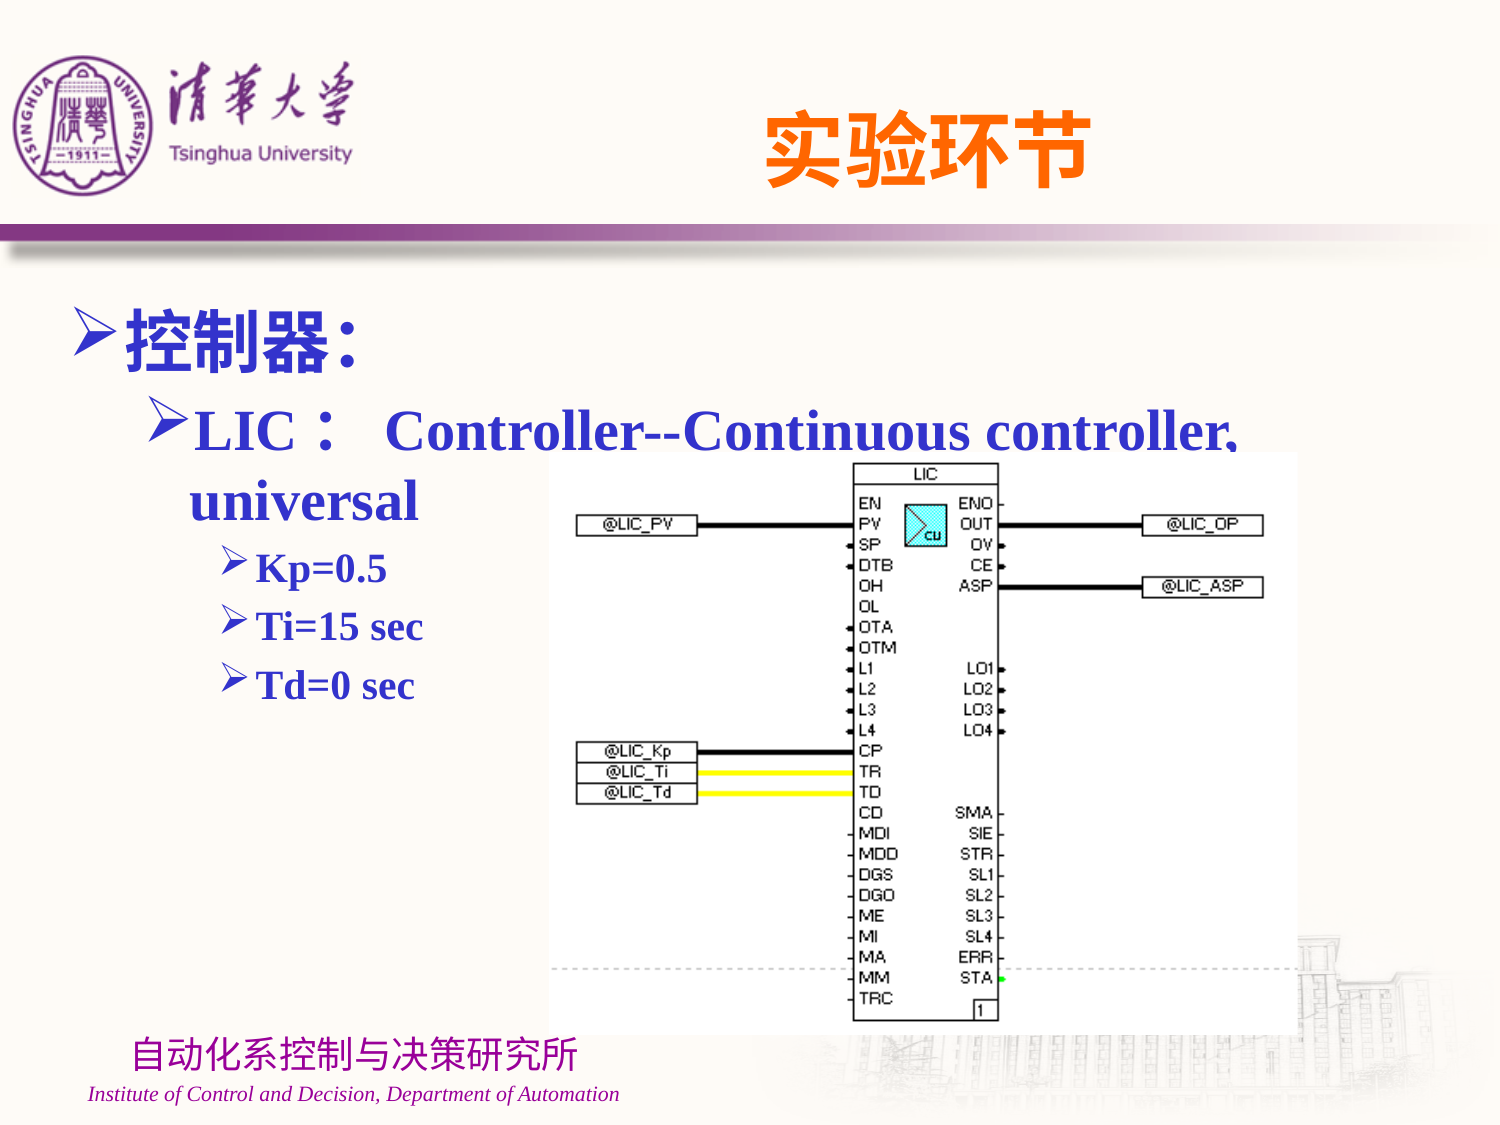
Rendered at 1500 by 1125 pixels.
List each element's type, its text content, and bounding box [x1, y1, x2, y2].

title 实验环节 [372, 66, 1485, 229]
picture [11, 54, 361, 198]
picture [0, 224, 1500, 268]
picture [548, 452, 1298, 1036]
list 控制器： LIC：Controller--Continuous controller, universal Kp=0.5 Ti=15 sec Td=0 sec [53, 290, 1454, 941]
